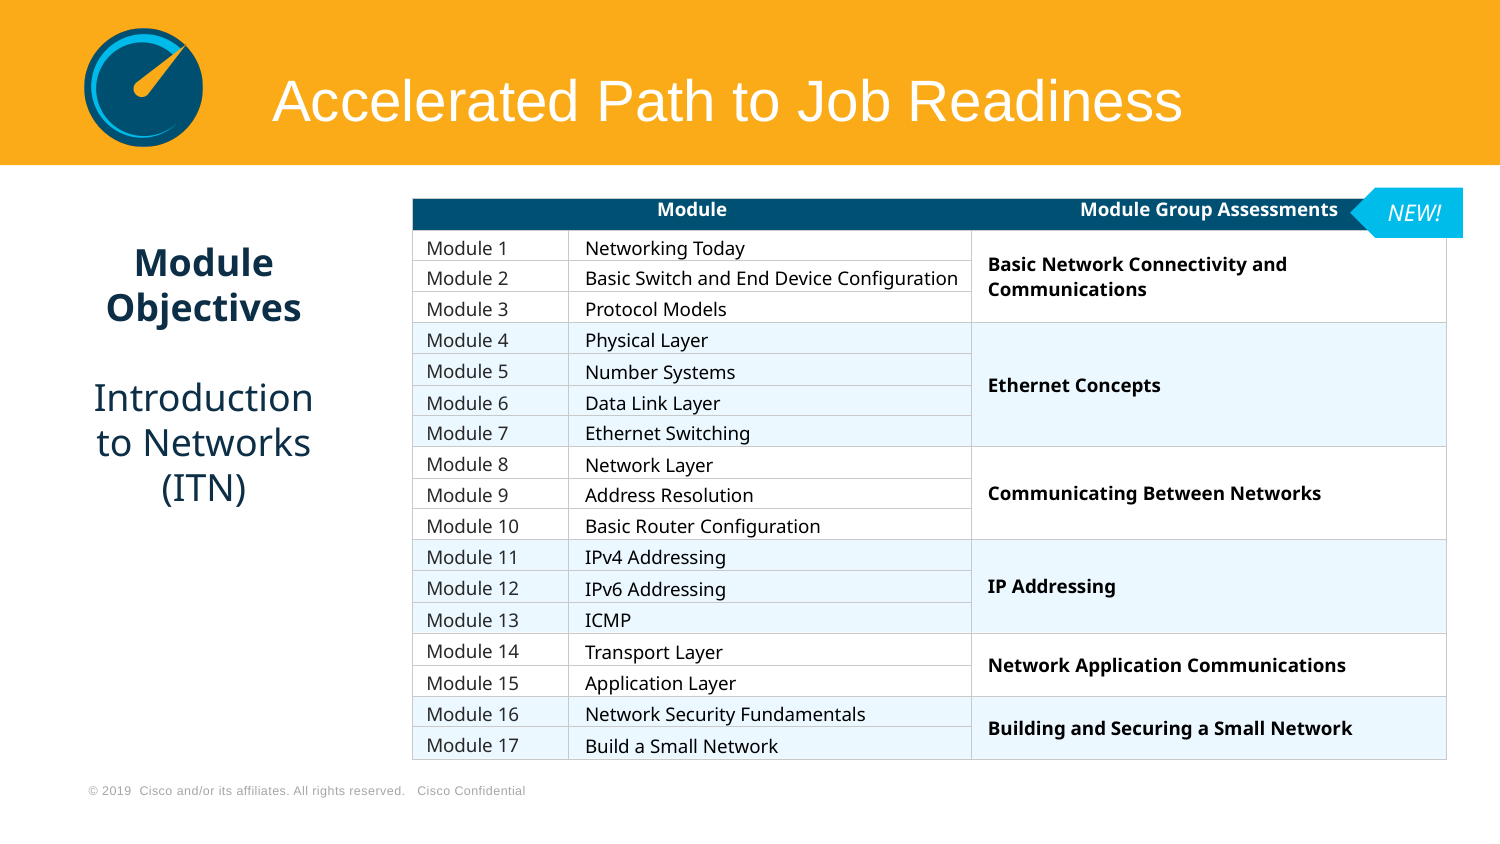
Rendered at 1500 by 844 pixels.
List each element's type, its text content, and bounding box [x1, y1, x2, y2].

table_cell Module 4 [413, 323, 568, 353]
table_header Module [413, 199, 971, 230]
text_box [0, 0, 1500, 167]
table_cell Module 3 [413, 292, 568, 322]
table_cell Module 16 [413, 697, 568, 726]
table_cell Module 1 [413, 231, 568, 260]
table_cell Module 8 [413, 447, 568, 478]
table_cell Address Resolution [569, 479, 971, 508]
table_cell IPv6 Addressing [569, 571, 971, 602]
table_cell Ethernet Concepts [972, 323, 1446, 446]
table_cell Basic Router Configuration [569, 509, 971, 539]
table_cell Build a Small Network [569, 727, 971, 759]
table_cell Basic Switch and End Device Configuration [569, 261, 971, 291]
table_cell Module 14 [413, 634, 568, 665]
table_cell Module 6 [413, 386, 568, 415]
picture [83, 28, 204, 148]
table_cell Module 17 [413, 727, 568, 759]
table_cell Application Layer [569, 666, 971, 696]
table_cell Data Link Layer [569, 386, 971, 415]
text_box Module Objectives Introduction to Networks (ITN) [77, 231, 331, 517]
table_cell Module 15 [413, 666, 568, 696]
table_cell Module 2 [413, 261, 568, 291]
picture [134, 50, 181, 96]
table_cell Module 12 [413, 571, 568, 602]
table_cell Number Systems [569, 354, 971, 385]
table_cell Physical Layer [569, 323, 971, 353]
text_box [1349, 187, 1464, 239]
table_cell Networking Today [569, 231, 971, 260]
table_cell IPv4 Addressing [569, 540, 971, 570]
title Accelerated Path to Job Readiness [257, 53, 1447, 157]
table_cell Module 9 [413, 479, 568, 508]
table_cell Ethernet Switching [569, 416, 971, 446]
table_cell Network Security Fundamentals [569, 697, 971, 726]
table_cell Network Application Communications [972, 634, 1446, 696]
table_cell Building and Securing a Small Network [972, 697, 1446, 759]
table_cell Module 13 [413, 603, 568, 633]
table_cell Module 5 [413, 354, 568, 385]
table_cell Network Layer [569, 447, 971, 478]
table_cell Module 11 [413, 540, 568, 570]
table_cell Basic Network Connectivity and Communications [972, 231, 1446, 322]
table_cell IP Addressing [972, 540, 1446, 633]
table_header Module Group Assessments [971, 199, 1344, 230]
table_cell Module 7 [413, 416, 568, 446]
table_cell ICMP [569, 603, 971, 633]
table_cell Module 10 [413, 509, 568, 539]
table_cell Communicating Between Networks [972, 447, 1446, 539]
table_cell Transport Layer [569, 634, 971, 665]
table_cell Protocol Models [569, 292, 971, 322]
